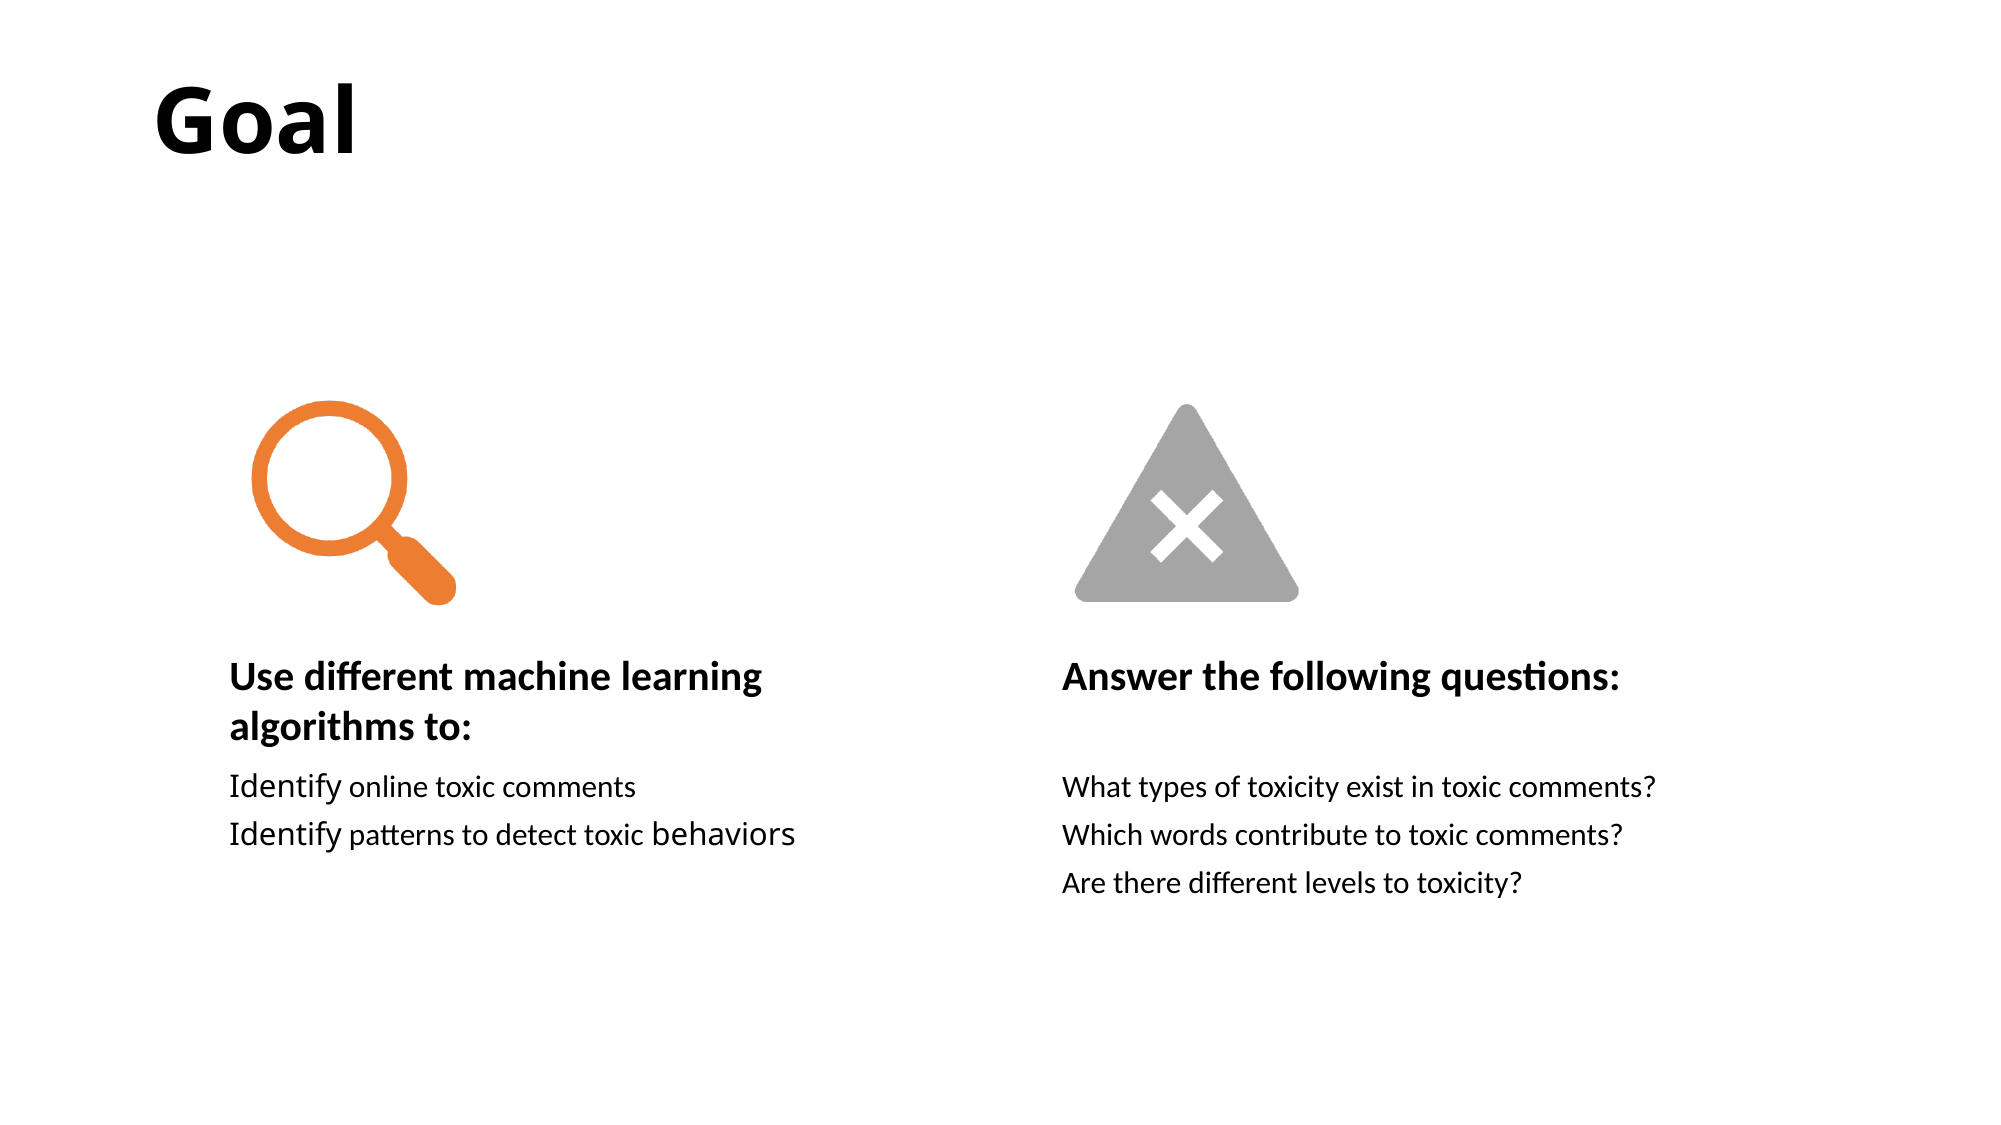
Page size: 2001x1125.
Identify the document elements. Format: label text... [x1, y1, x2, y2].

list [138, 266, 1862, 1020]
title Goal [138, 41, 1862, 207]
